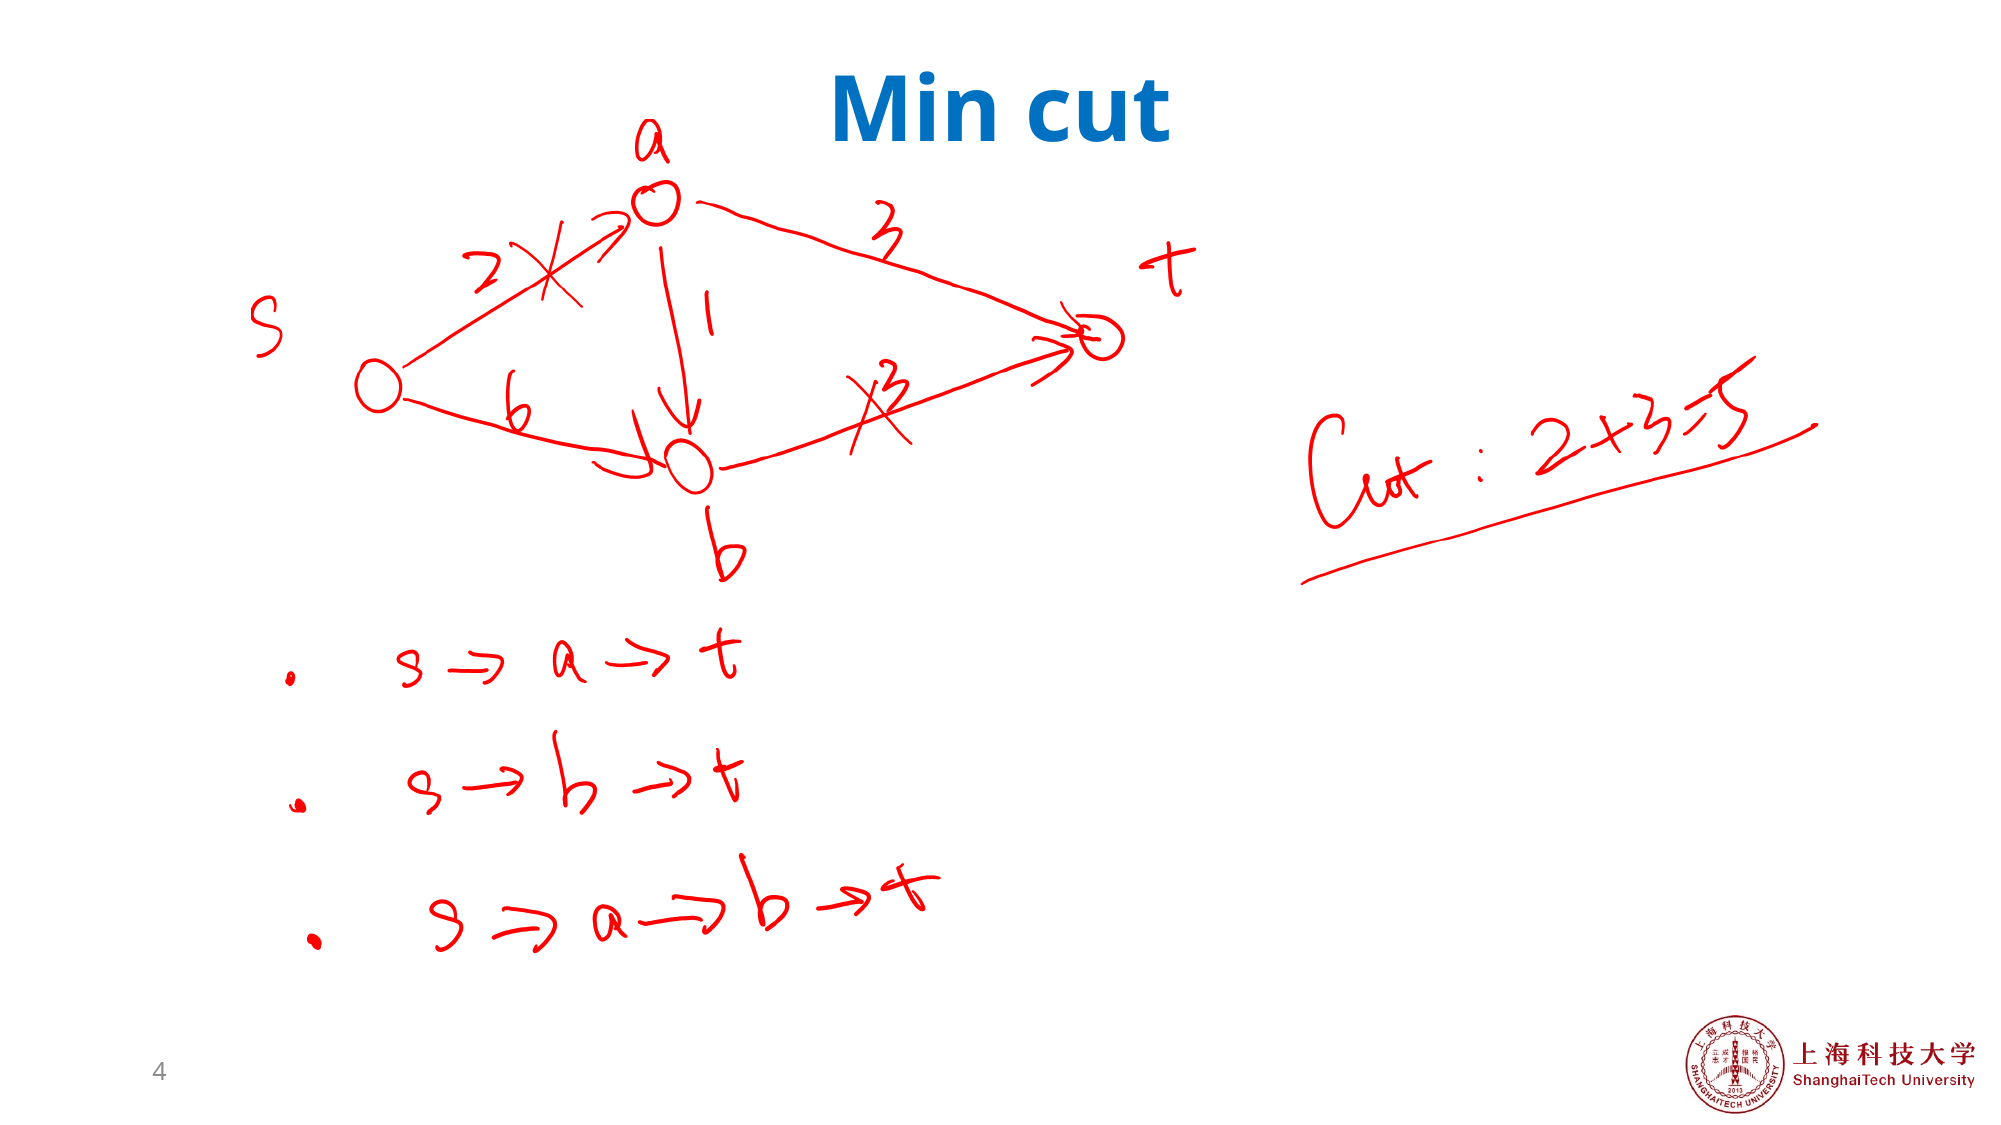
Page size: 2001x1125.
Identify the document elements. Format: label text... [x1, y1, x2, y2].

picture [1685, 1015, 1975, 1114]
picture [251, 119, 1828, 963]
slide_number 4 [137, 1042, 588, 1103]
title Min cut [137, 3, 1863, 221]
